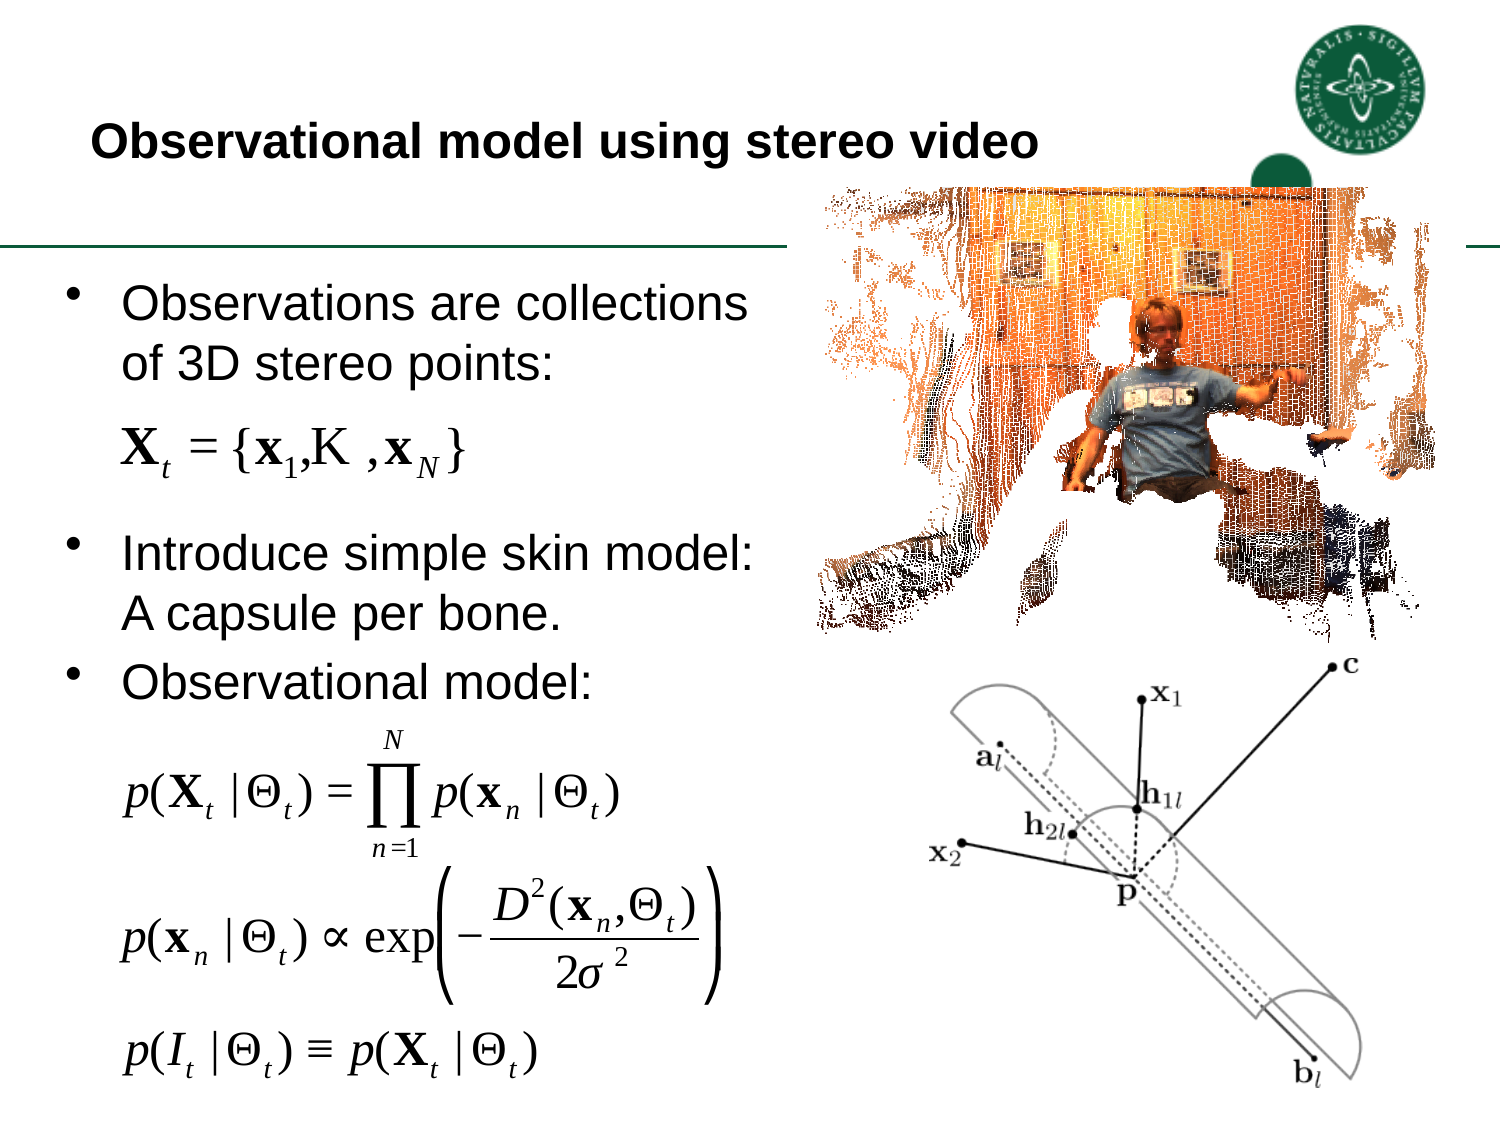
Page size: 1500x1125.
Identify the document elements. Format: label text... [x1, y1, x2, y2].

title Observational model using stereo video [74, 44, 1426, 233]
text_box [109, 866, 726, 1011]
list Observations are collections of 3D stereo points: Introduce simple skin model: A capsule per bone. Observational model: [49, 262, 801, 1006]
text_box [112, 720, 626, 865]
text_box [110, 413, 476, 488]
picture [787, 24, 1500, 1088]
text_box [112, 1024, 543, 1083]
